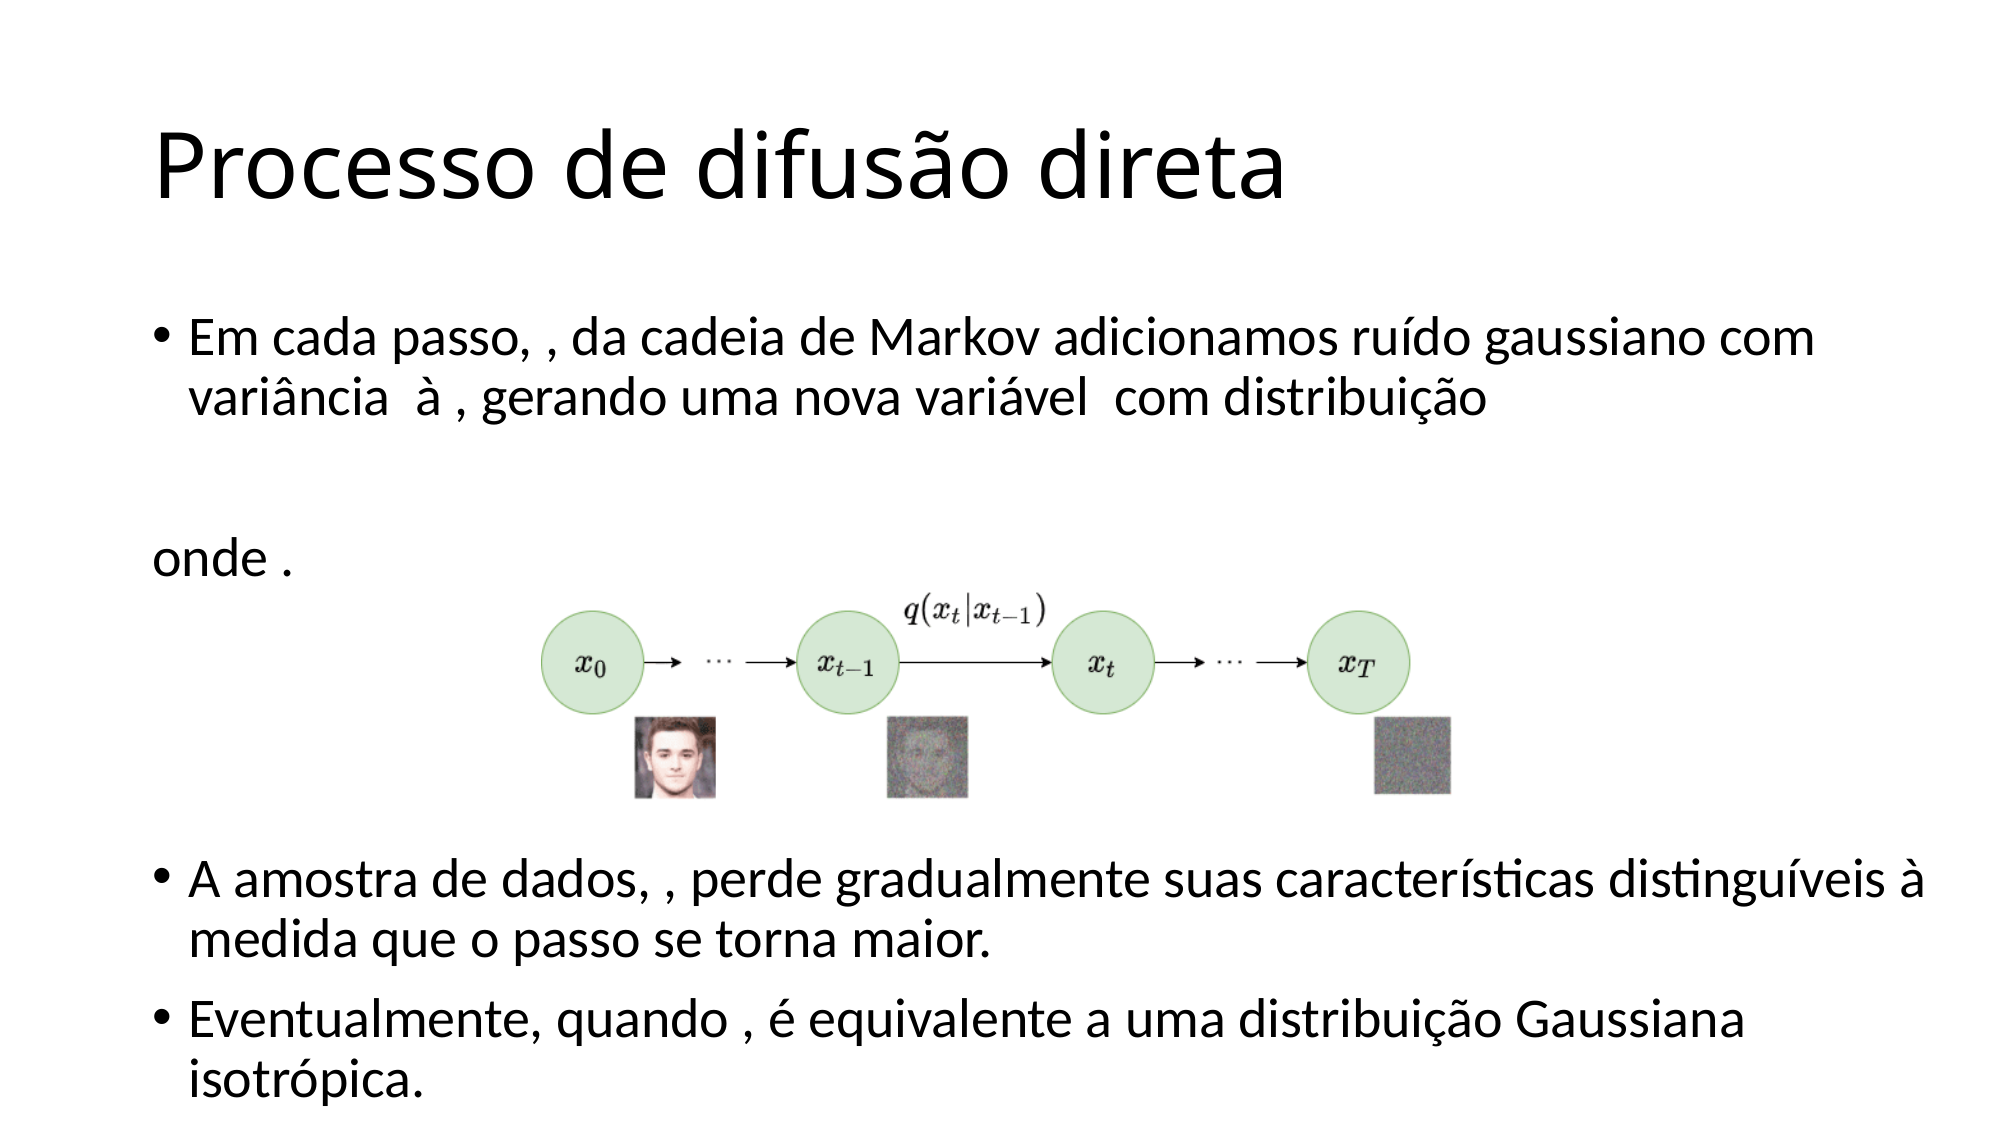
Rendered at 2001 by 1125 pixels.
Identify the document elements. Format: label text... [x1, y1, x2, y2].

title Processo de difusão direta [137, 59, 1863, 278]
picture [541, 562, 1459, 803]
